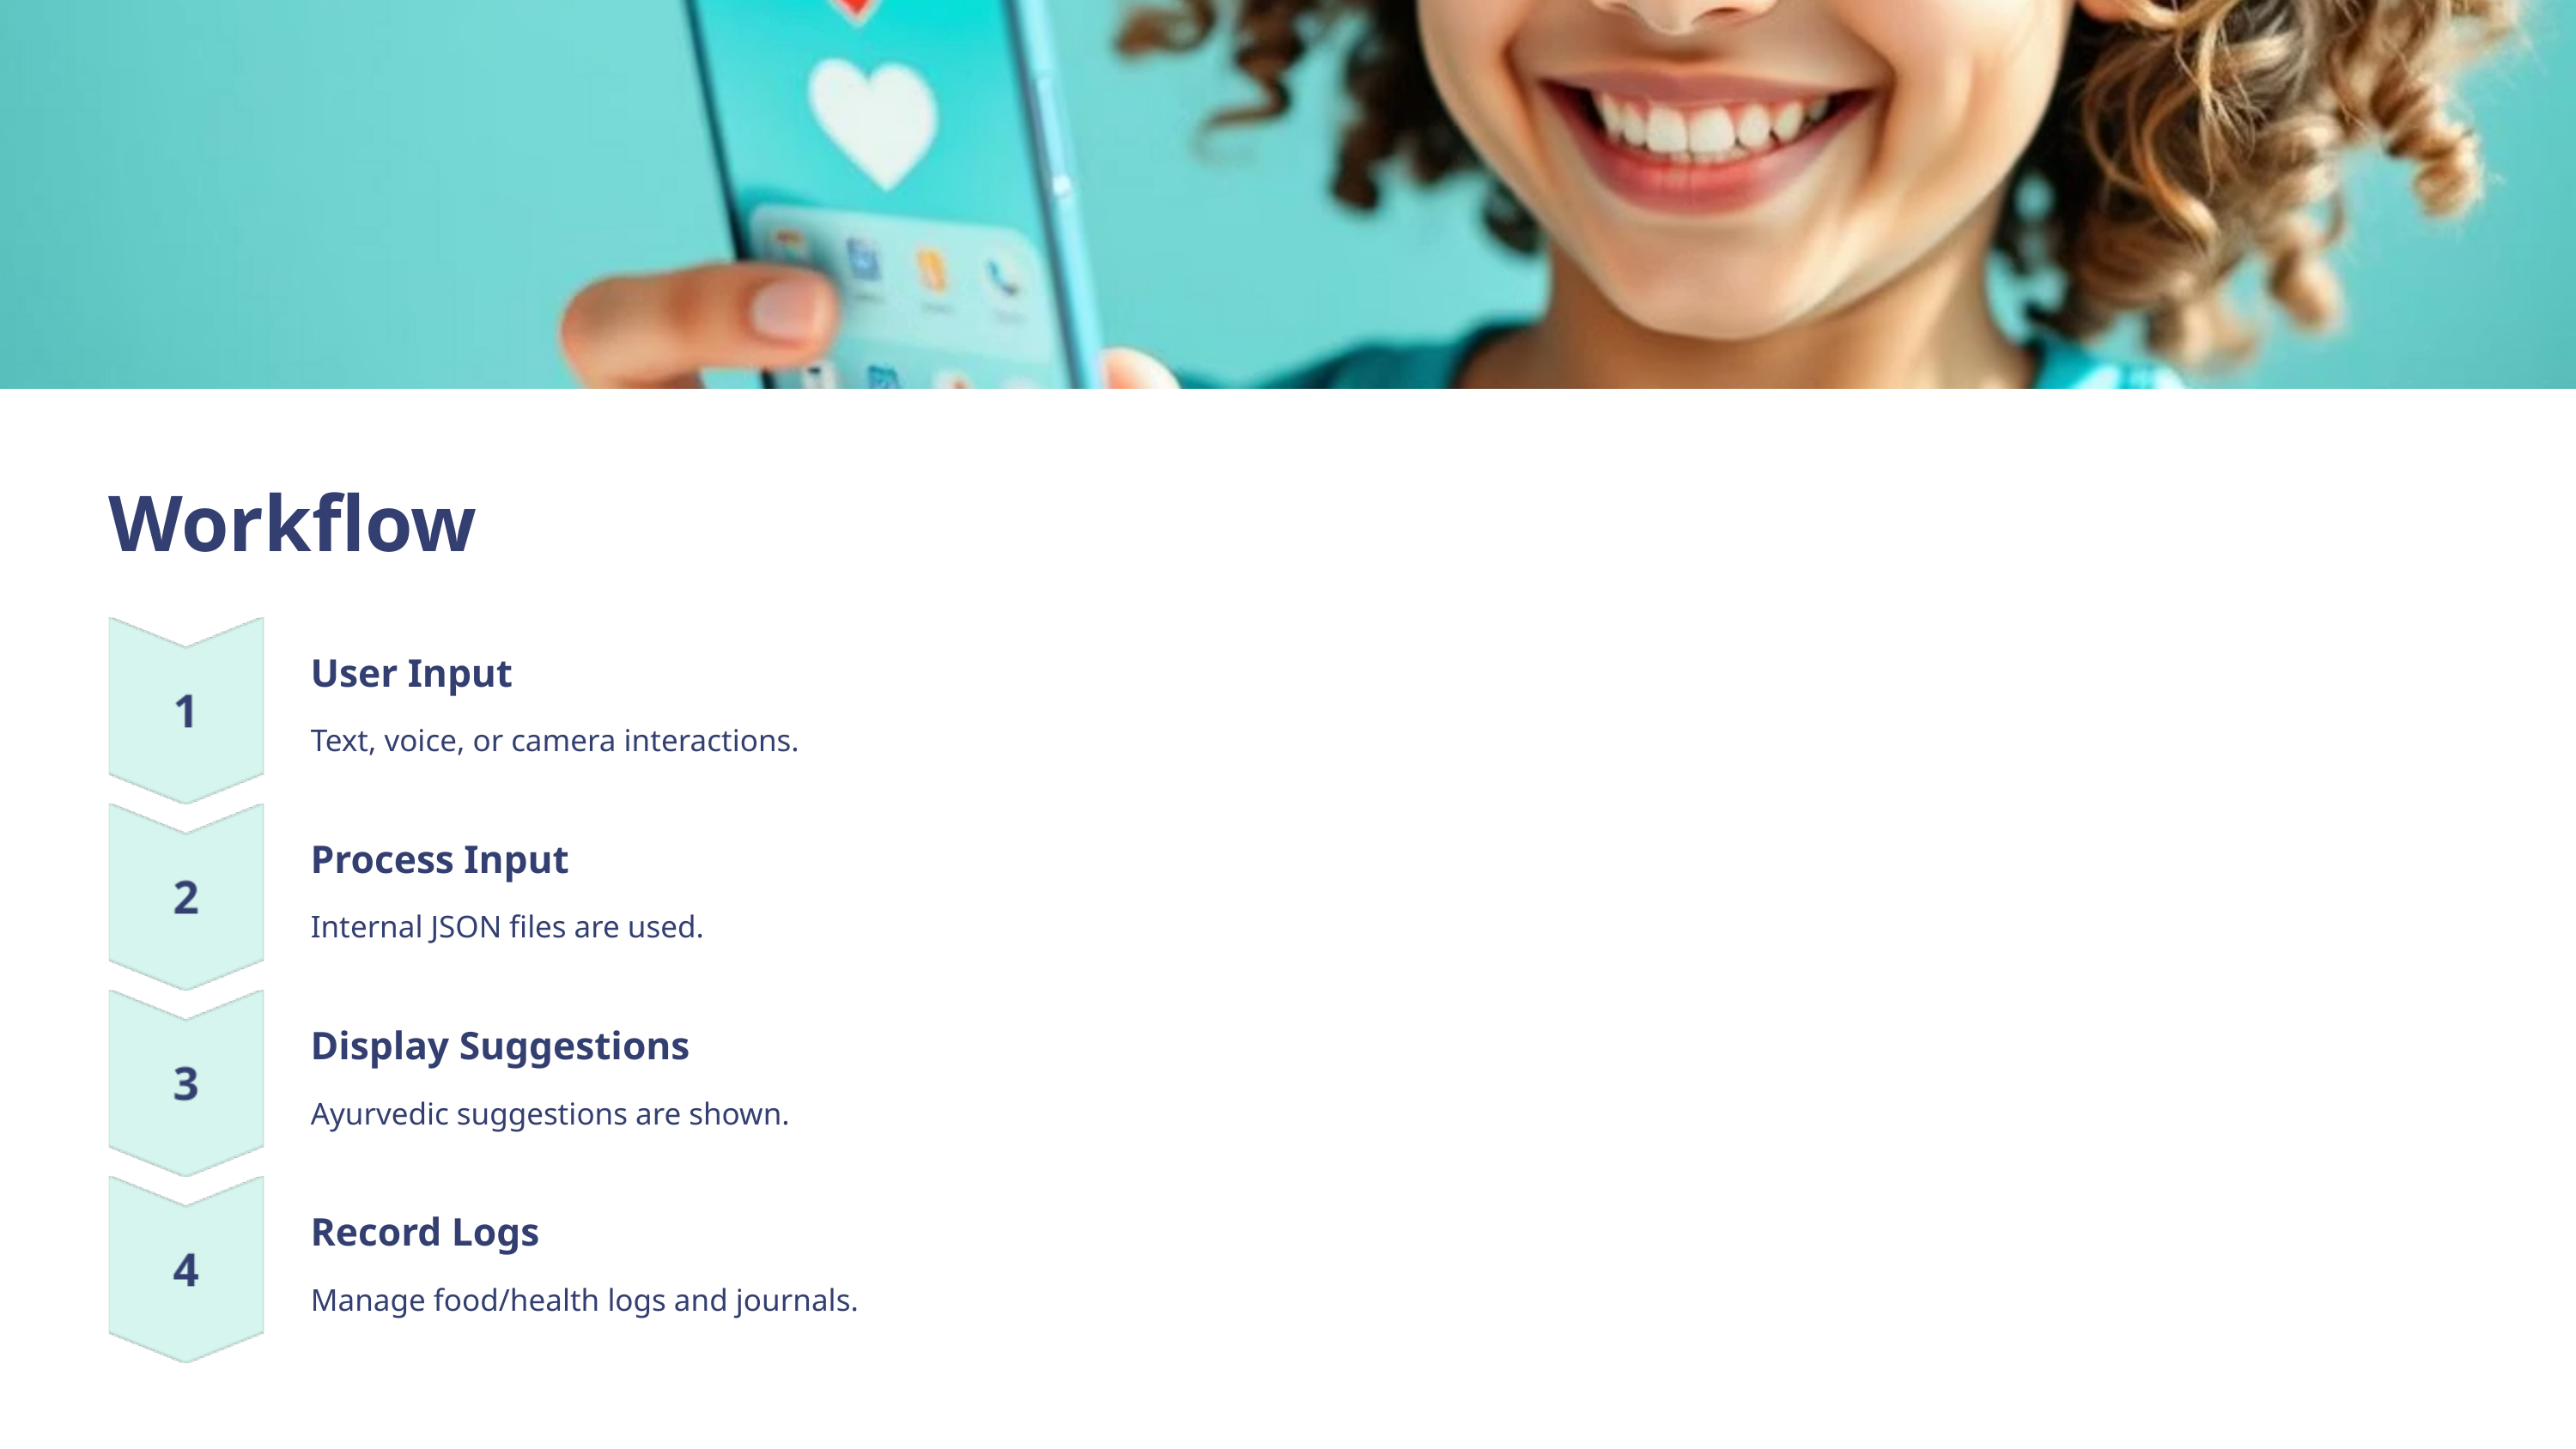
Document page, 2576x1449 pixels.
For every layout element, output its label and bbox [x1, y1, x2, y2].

text_box [310, 1088, 2468, 1138]
text_box [310, 1274, 2468, 1325]
text_box [108, 473, 886, 572]
text_box [310, 648, 700, 698]
text_box [310, 1207, 700, 1257]
text_box [310, 901, 2468, 952]
text_box [310, 1021, 812, 1070]
text_box [310, 834, 700, 884]
text_box [0, 0, 2576, 1449]
text_box [310, 715, 2468, 766]
